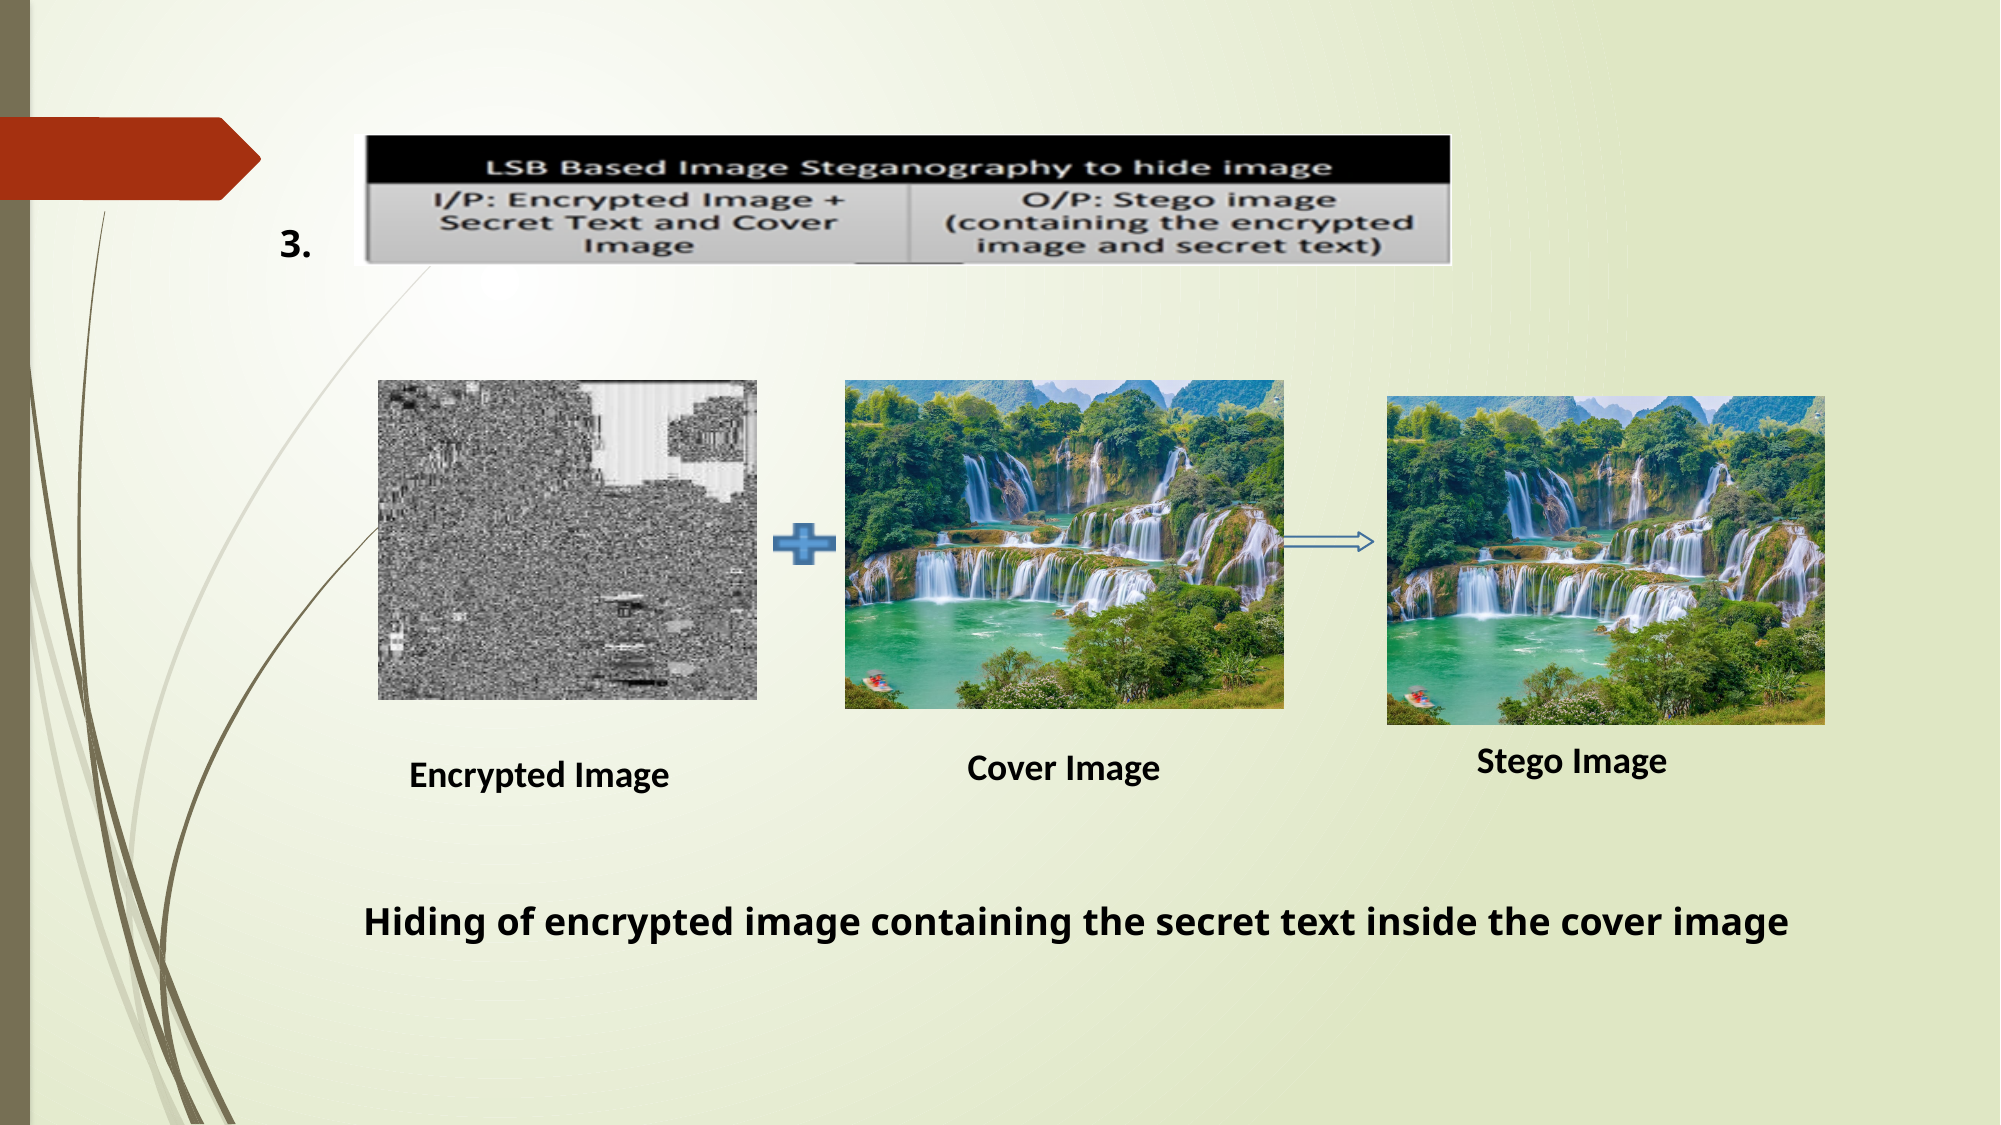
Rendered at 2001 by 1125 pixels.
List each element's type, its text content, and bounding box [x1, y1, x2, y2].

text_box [1284, 380, 1374, 700]
text_box Hiding of encrypted image containing the secret text inside the cover image [348, 890, 1819, 950]
picture [354, 134, 1452, 267]
text_box Stego Image [1462, 734, 1683, 789]
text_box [378, 380, 845, 700]
picture [845, 380, 1284, 710]
picture [1386, 396, 1826, 726]
text_box 3. [265, 212, 335, 272]
text_box Cover Image [901, 735, 1219, 795]
text_box Encrypted Image [394, 742, 686, 802]
